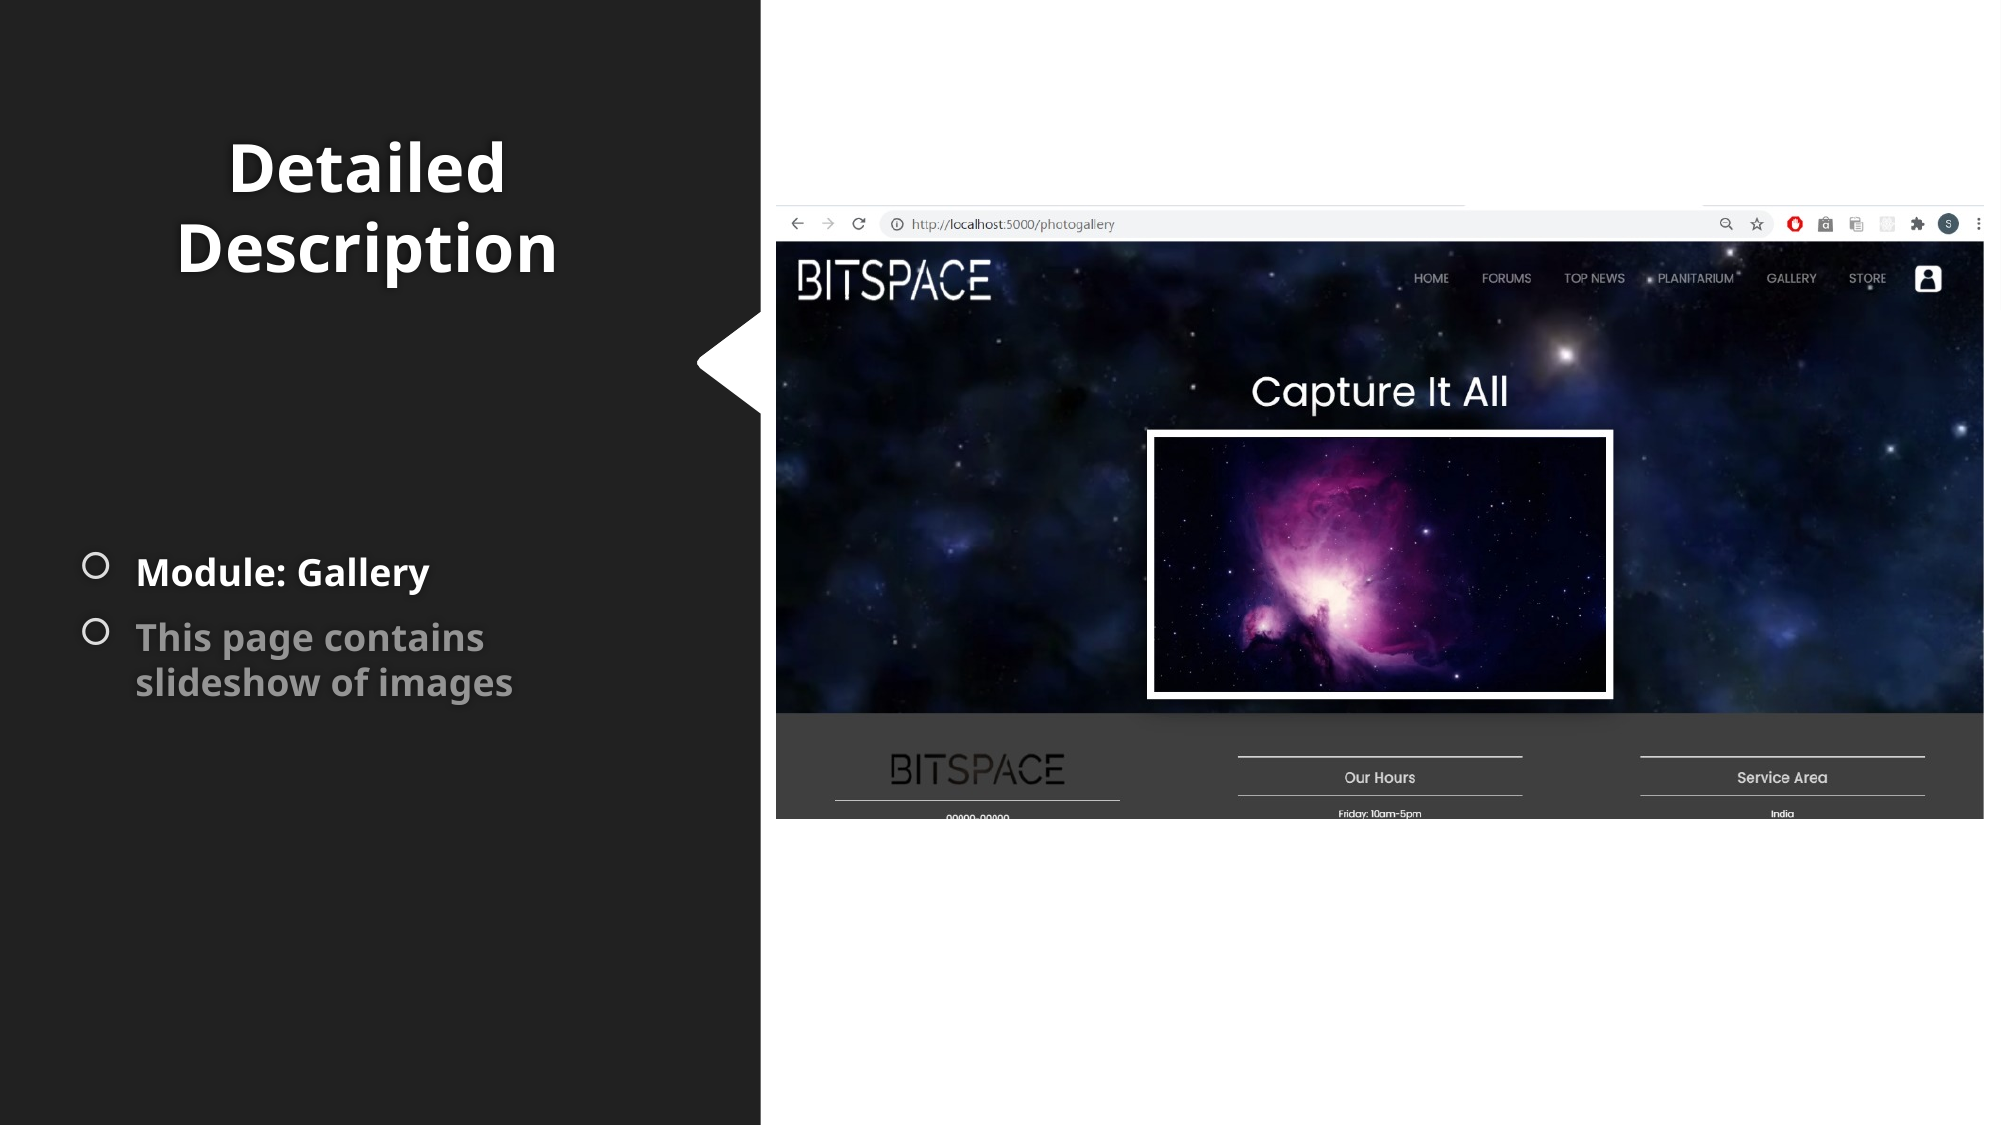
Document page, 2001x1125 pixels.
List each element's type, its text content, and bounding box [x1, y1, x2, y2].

text_box [698, 0, 2000, 1125]
picture [776, 205, 1984, 819]
text_box Module: Gallery This page contains slideshow of images [64, 327, 671, 925]
text_box [0, 0, 762, 1125]
title Detailed Description [74, 75, 661, 294]
